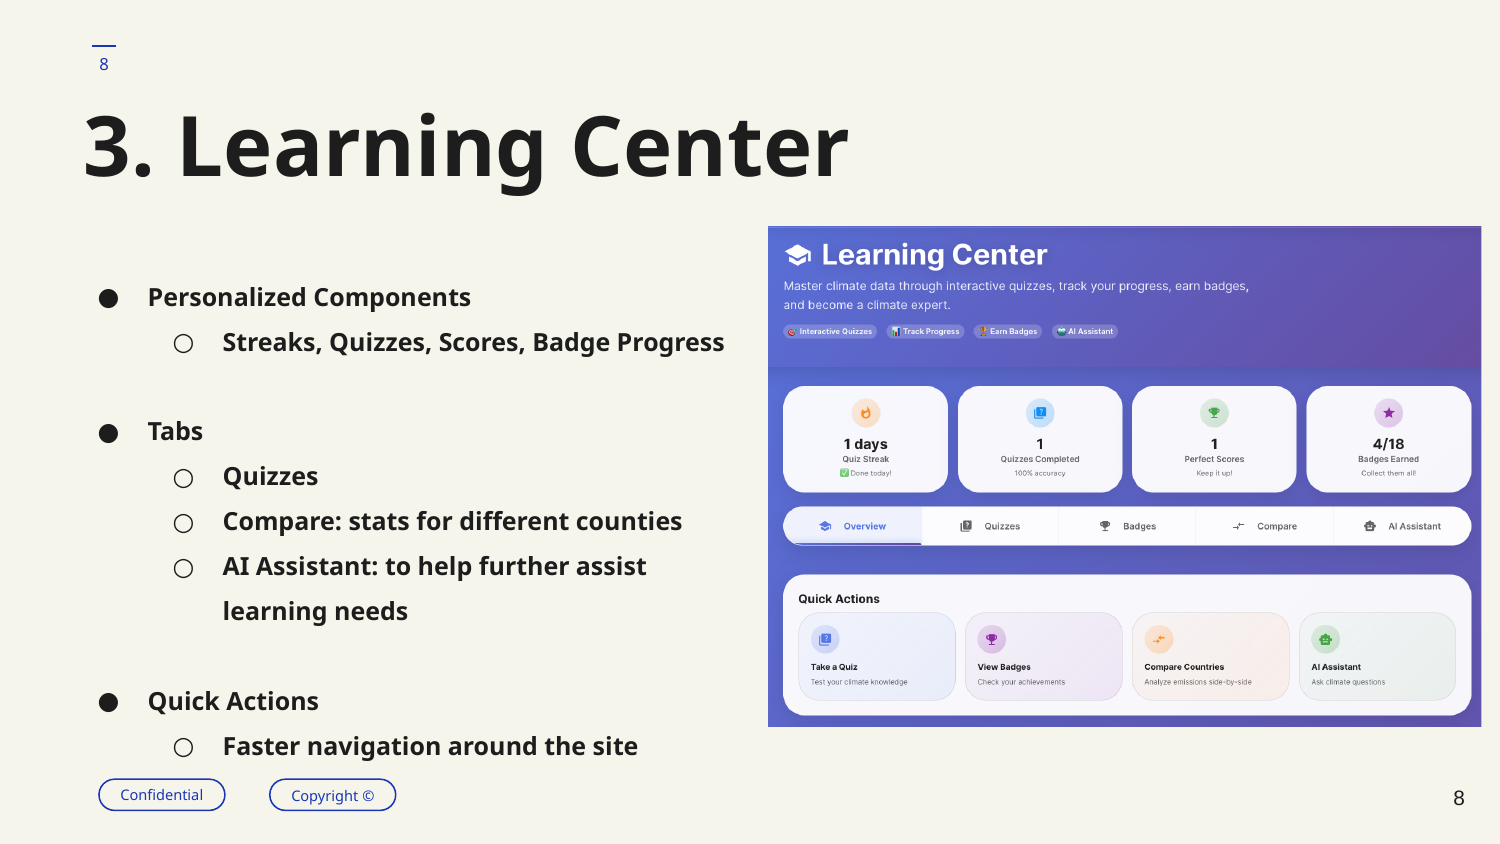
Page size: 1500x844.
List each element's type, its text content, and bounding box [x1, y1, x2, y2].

slide_number ‹#› [69, 33, 140, 98]
slide_number ‹#› [1389, 764, 1480, 830]
list Personalized Components Streaks, Quizzes, Scores, Badge Progress Tabs Quizzes Compare: stats for different counties AI Assistant: to help further assist learning needs Quick Actions Faster navigation around the site [57, 251, 763, 779]
title 3. Learning Center [69, 97, 953, 251]
picture [767, 226, 1482, 728]
